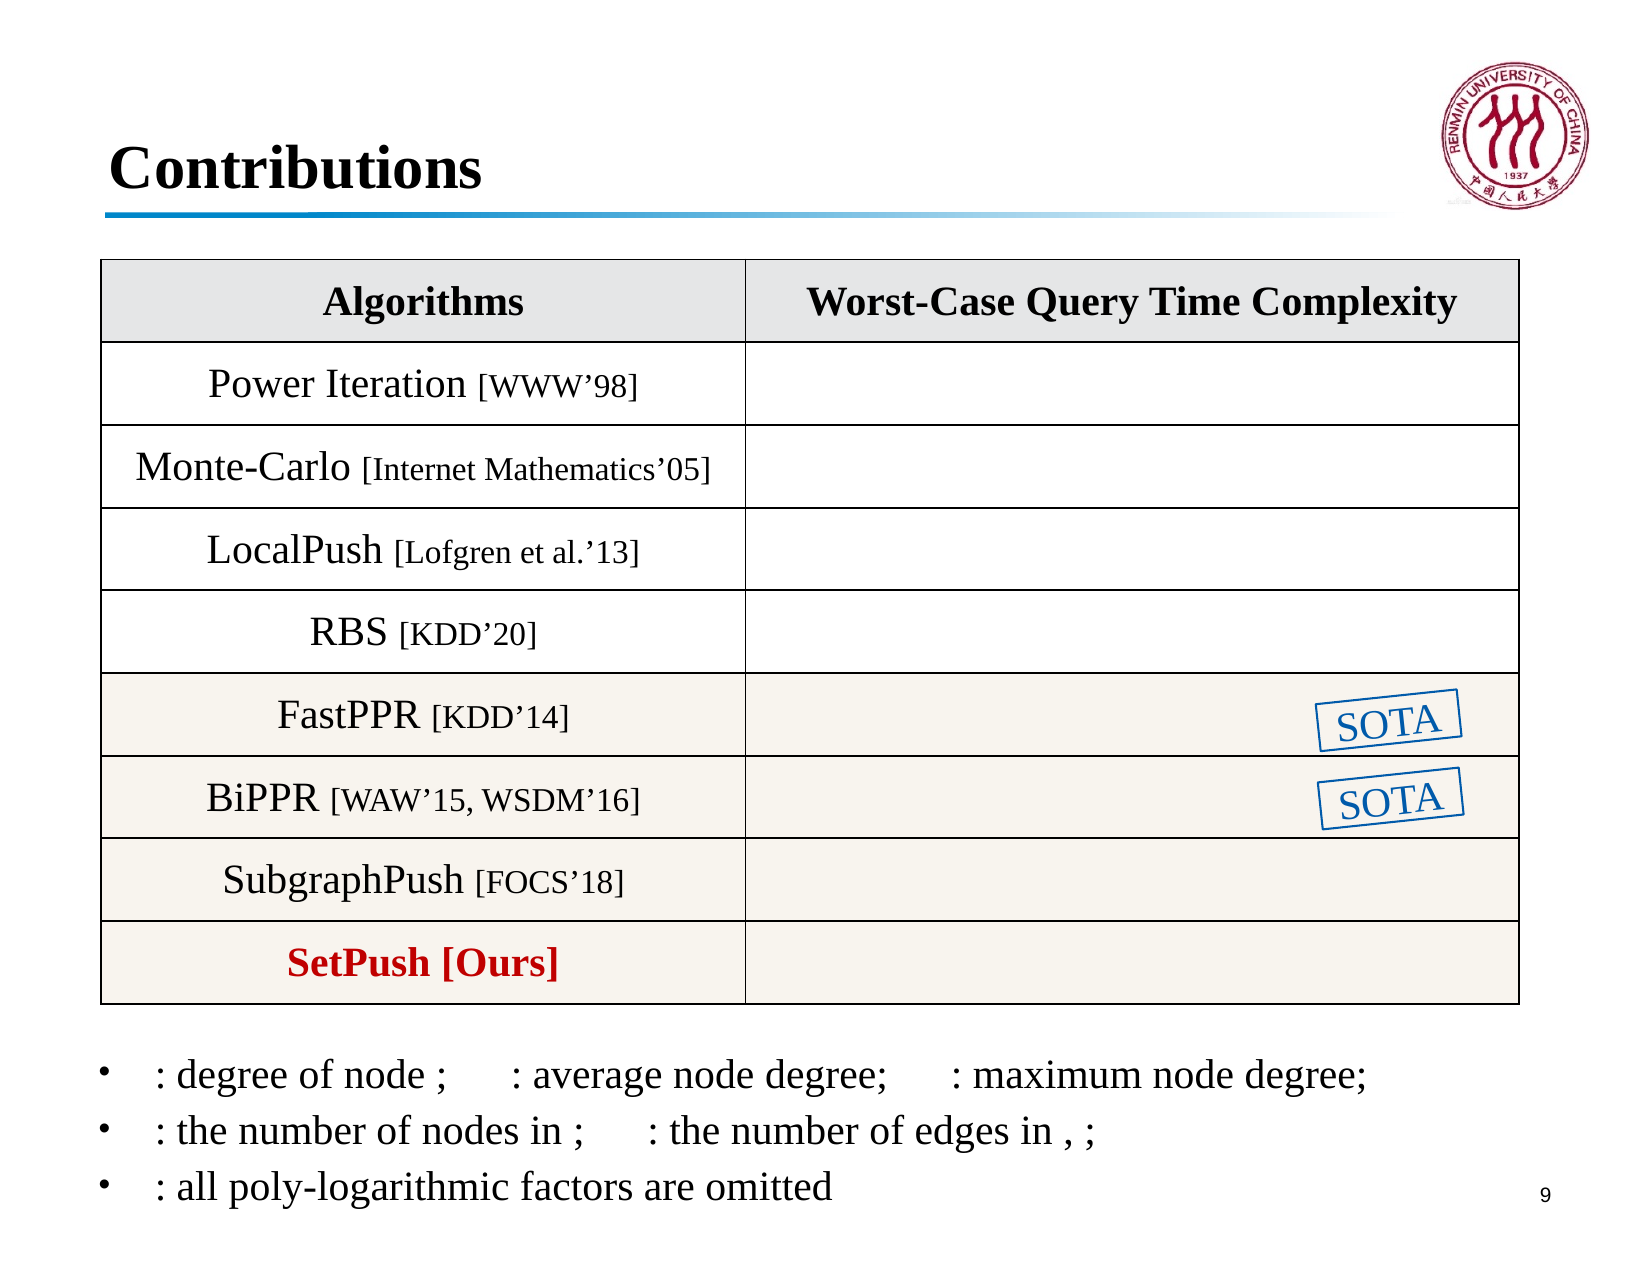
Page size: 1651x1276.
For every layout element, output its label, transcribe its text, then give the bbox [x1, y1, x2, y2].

text_box [102, 210, 1406, 221]
text_box SOTA [1315, 765, 1466, 832]
picture [1439, 60, 1591, 211]
text_box Contributions [92, 117, 1569, 211]
text_box SOTA [1313, 687, 1464, 754]
